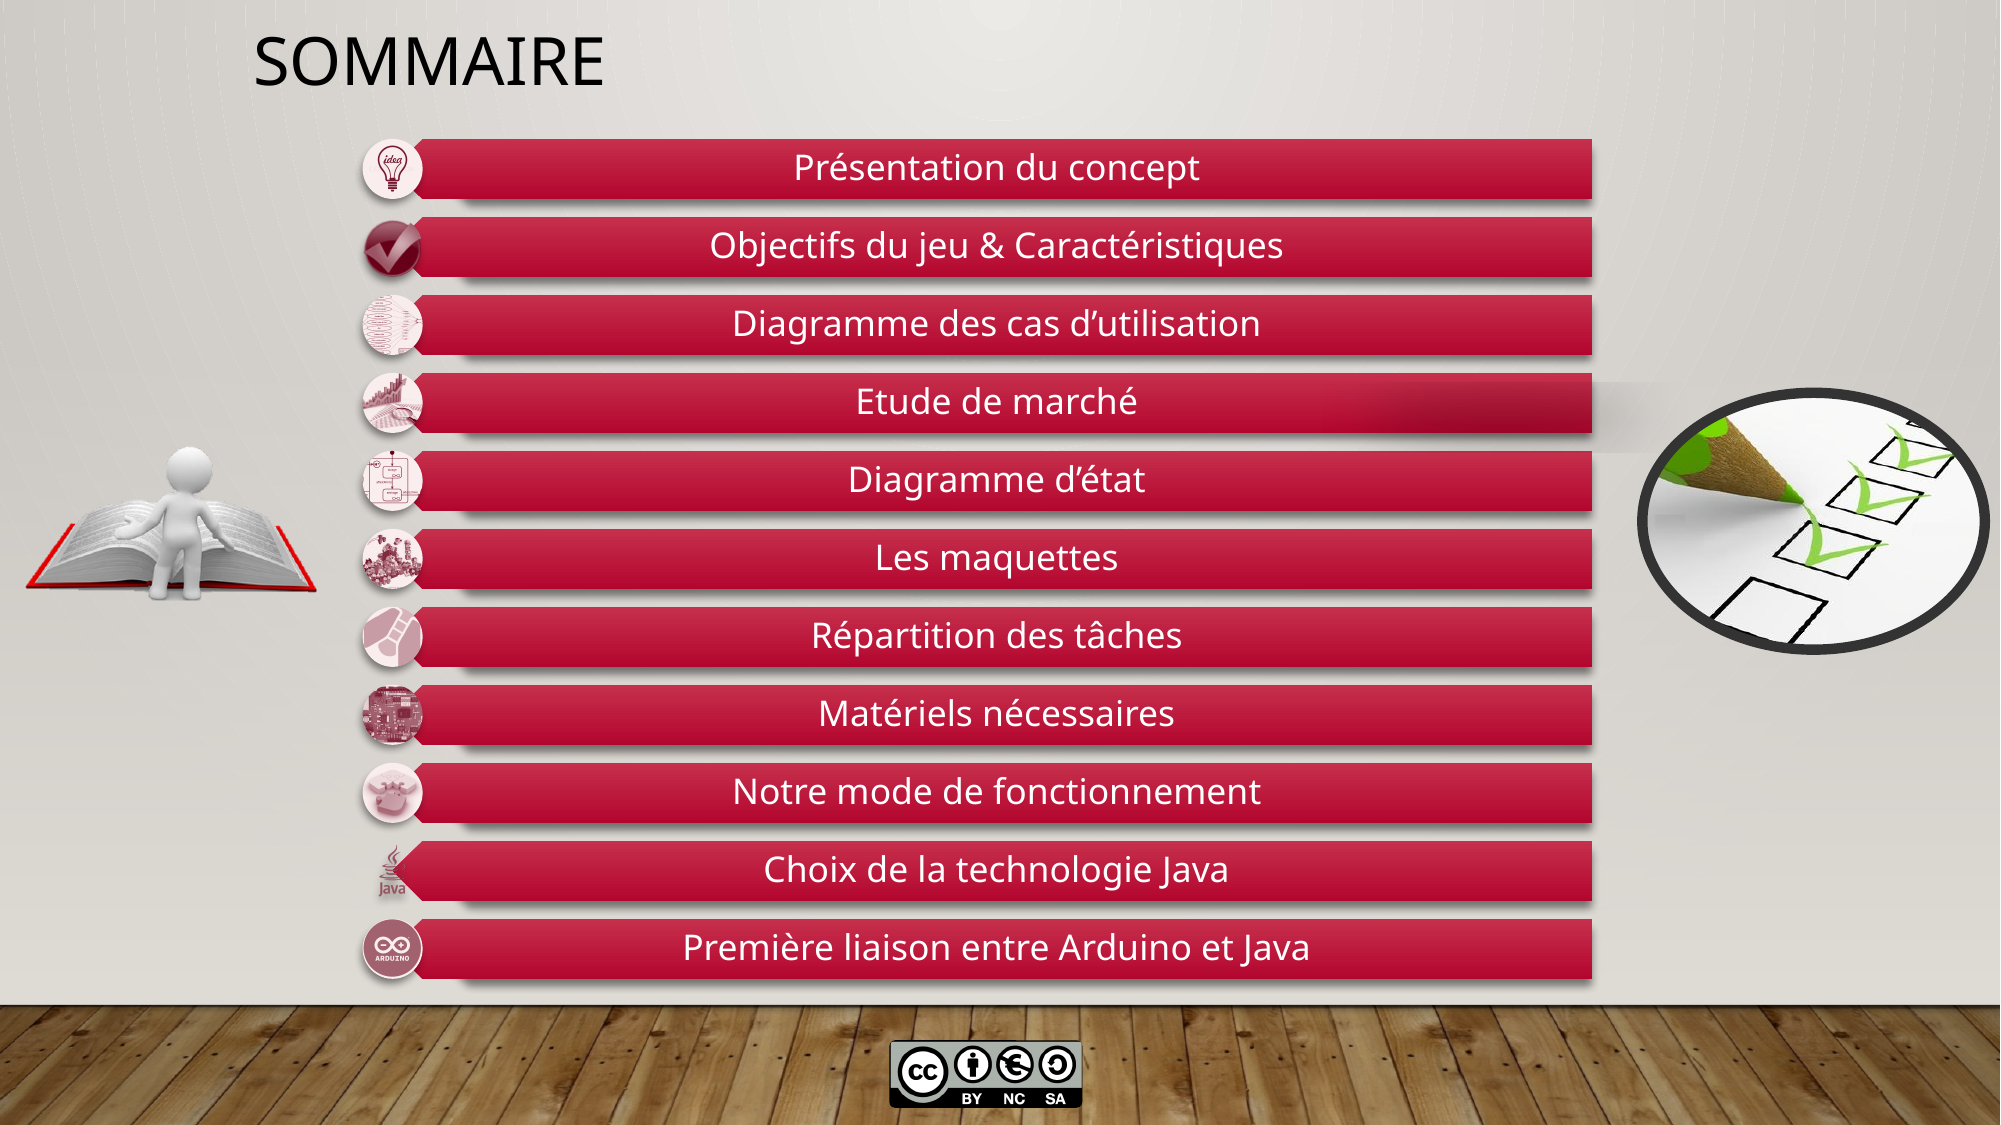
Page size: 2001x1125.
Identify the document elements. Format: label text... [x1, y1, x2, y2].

title Sommaire [238, 20, 1814, 138]
picture [1642, 392, 1986, 650]
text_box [75, 138, 1880, 980]
picture [0, 425, 357, 617]
picture [0, 1005, 2000, 1125]
